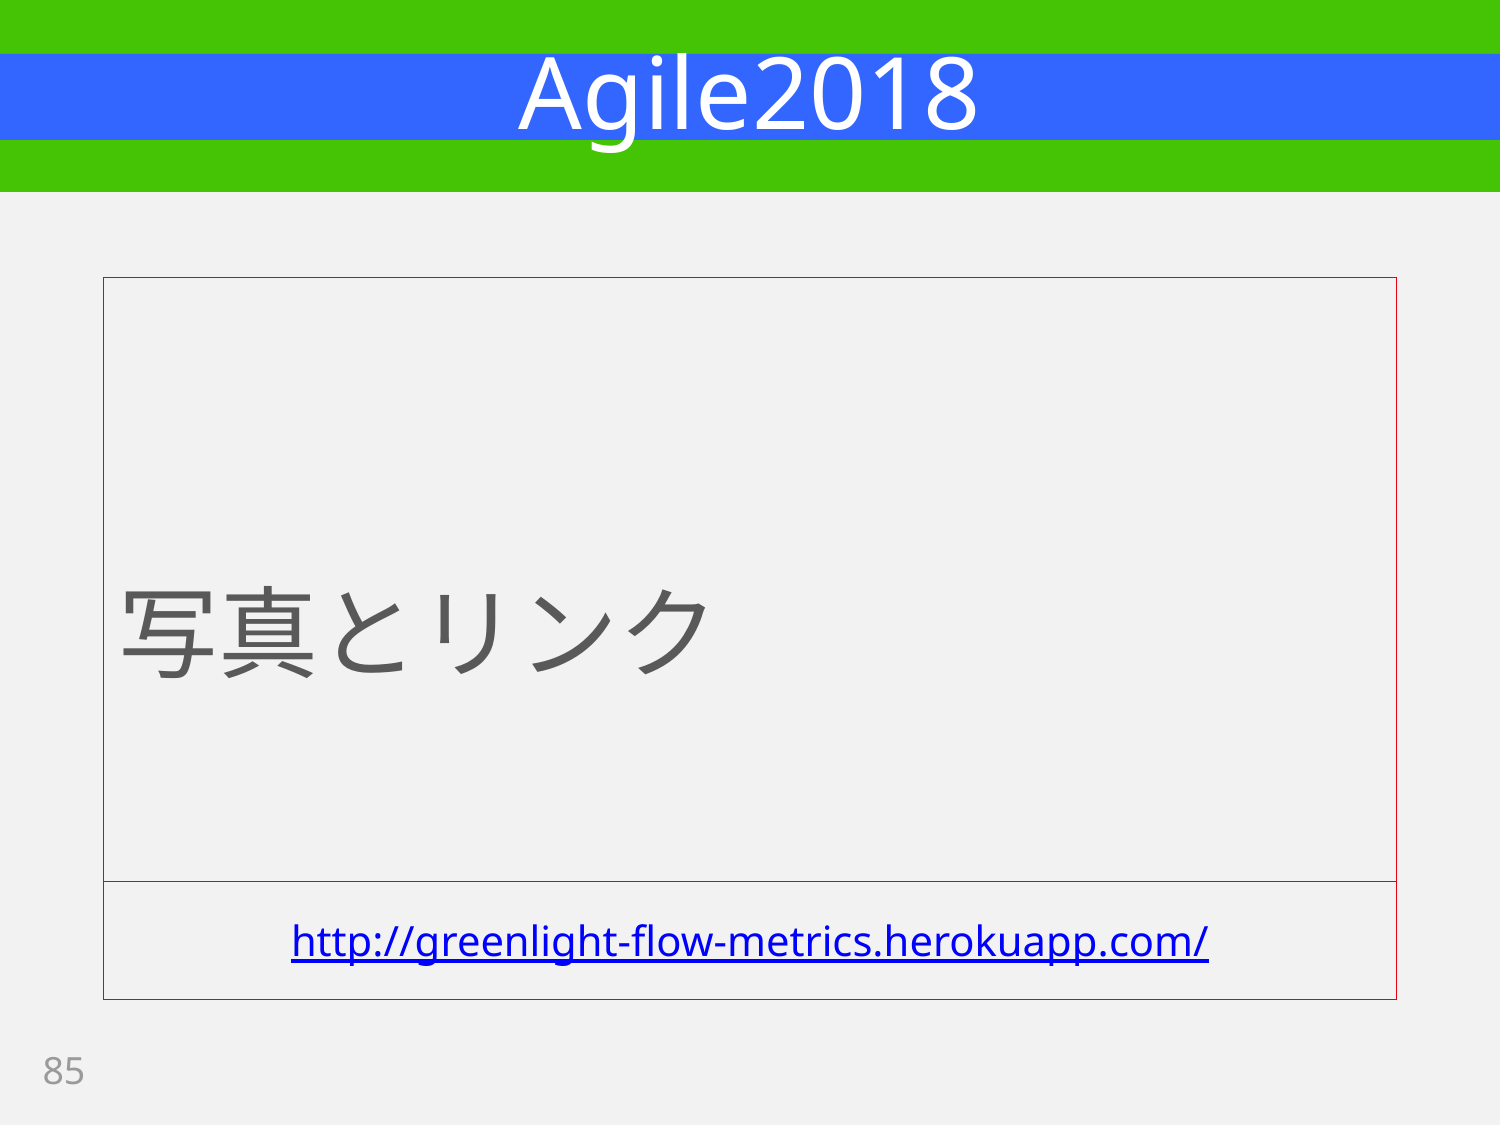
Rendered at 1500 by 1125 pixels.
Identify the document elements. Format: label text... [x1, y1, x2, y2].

slide_number 85 [27, 1042, 146, 1102]
list 写真とリンク [103, 277, 1397, 881]
title Agile2018 [0, 53, 1500, 140]
text_box http://greenlight-flow-metrics.herokuapp.com/ [103, 881, 1397, 1000]
